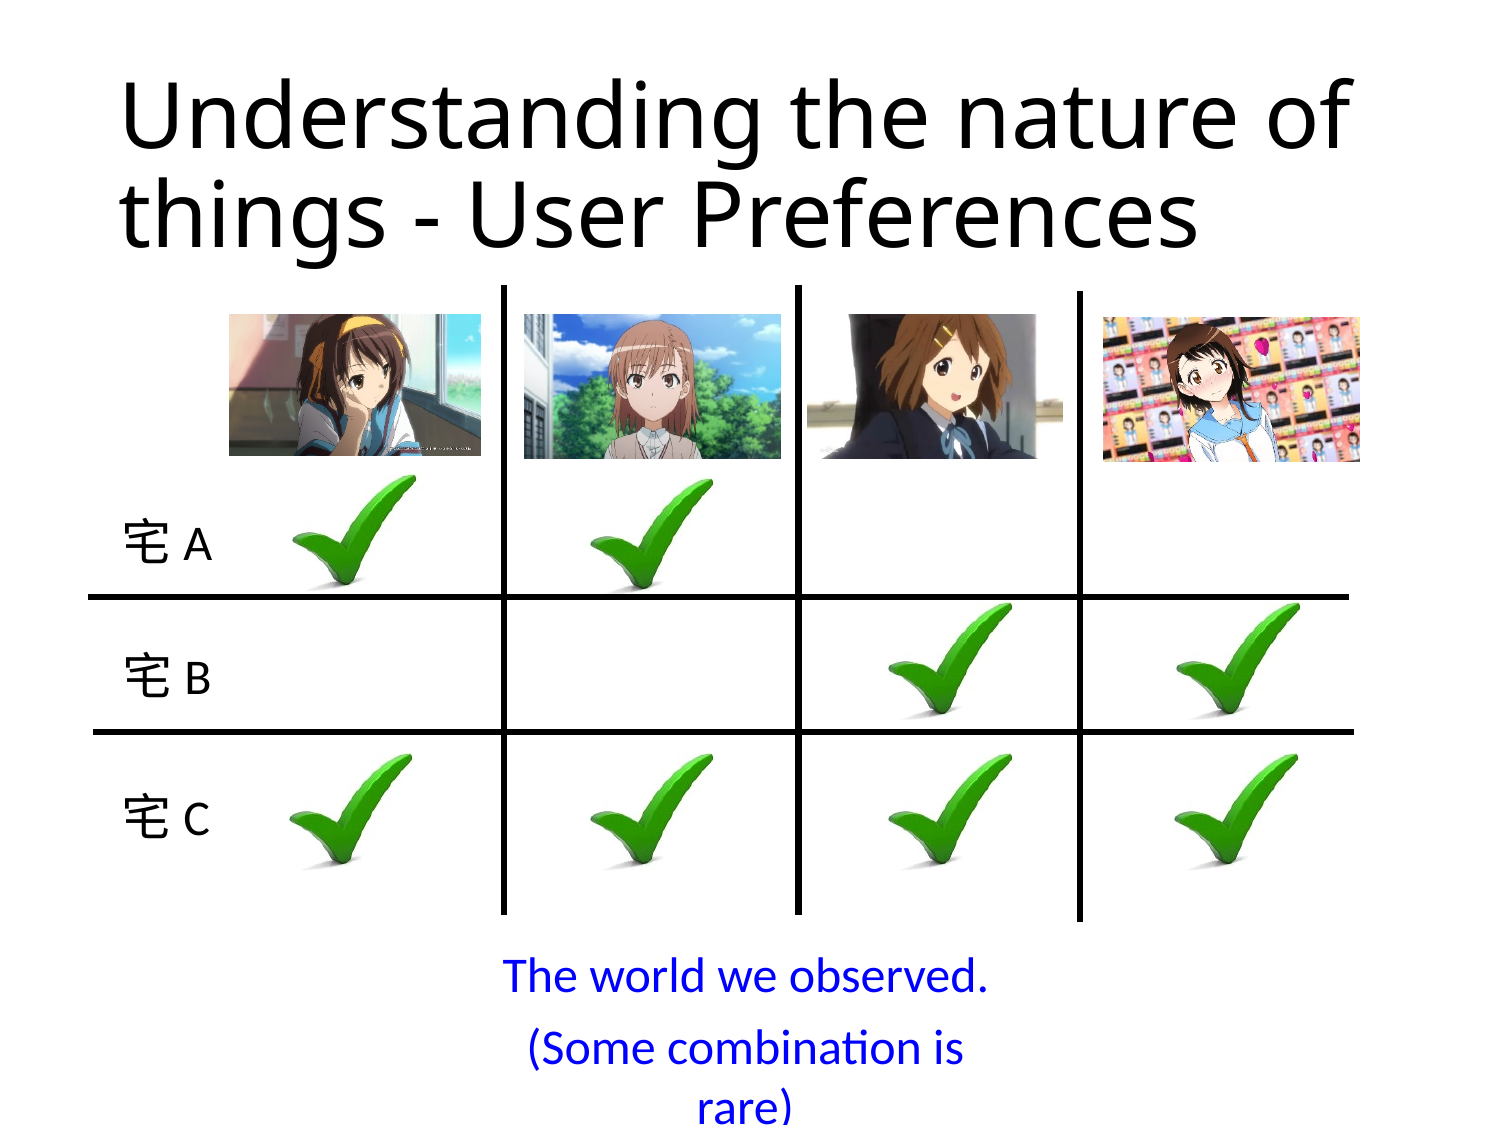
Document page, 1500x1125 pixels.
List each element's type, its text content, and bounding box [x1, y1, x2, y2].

picture [286, 472, 424, 596]
text_box (Some combination is rare) [464, 1007, 1026, 1125]
text_box The world we observed. [465, 934, 1027, 1010]
picture [286, 597, 424, 601]
text_box 宅B [104, 637, 230, 712]
picture [882, 600, 1020, 730]
text_box 宅A [104, 502, 230, 578]
picture [584, 597, 721, 605]
picture [524, 314, 781, 459]
picture [584, 476, 721, 596]
text_box 宅C [103, 777, 229, 853]
picture [1168, 751, 1306, 880]
picture [584, 751, 721, 880]
picture [1103, 317, 1360, 462]
picture [283, 751, 420, 880]
picture [882, 751, 1020, 880]
title Understanding the nature of things - User Preferences [103, 59, 1397, 278]
picture [229, 314, 481, 456]
picture [807, 314, 1063, 459]
picture [1170, 600, 1308, 730]
